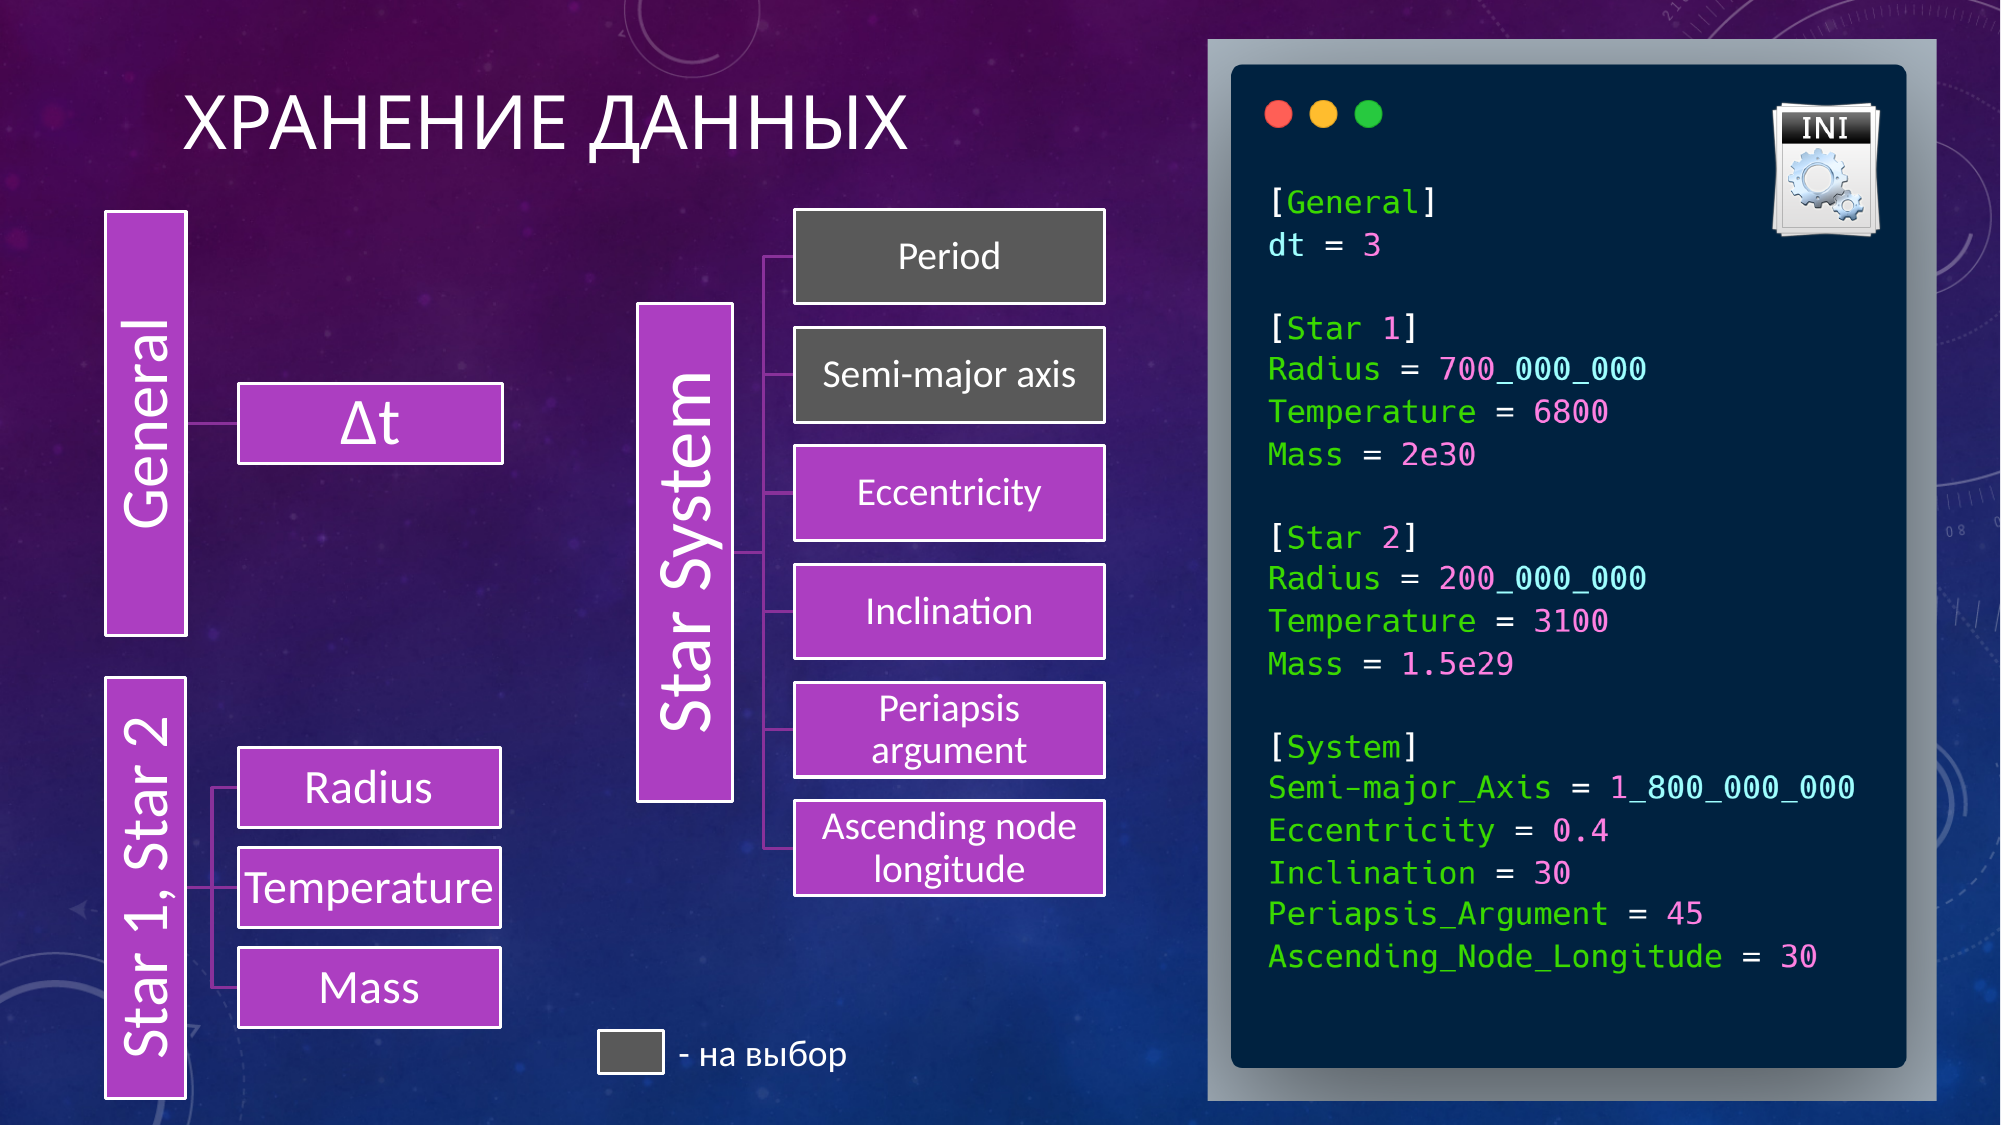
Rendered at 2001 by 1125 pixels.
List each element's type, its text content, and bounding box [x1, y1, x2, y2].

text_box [25, 677, 581, 1099]
text_box [597, 1029, 665, 1075]
text_box - на выбор [663, 1021, 868, 1082]
title Хранение данных [169, 0, 1831, 240]
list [105, 179, 503, 667]
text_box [521, 208, 1201, 896]
picture [0, 0, 2001, 1125]
